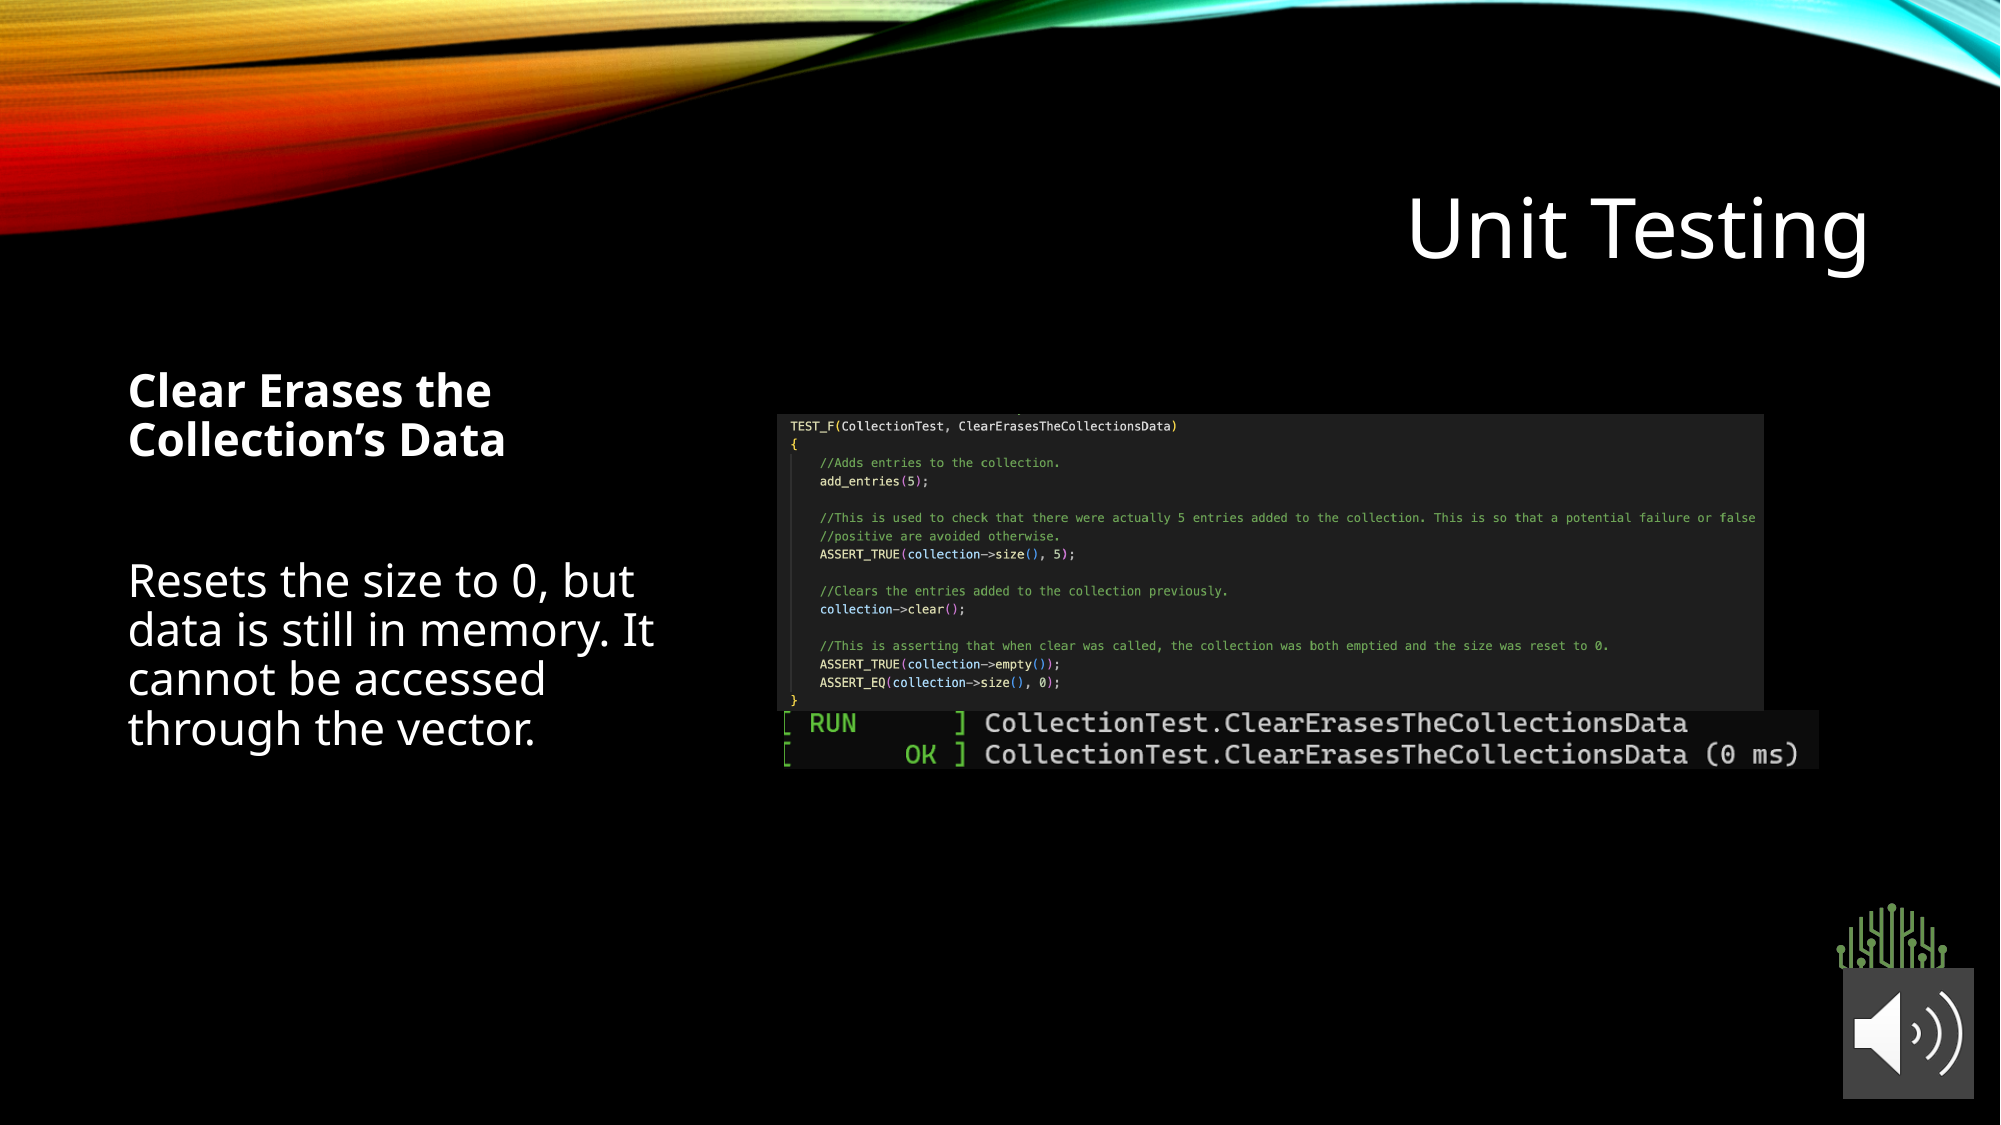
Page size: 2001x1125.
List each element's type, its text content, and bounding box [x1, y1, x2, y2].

picture [777, 414, 1819, 769]
title Unit Testing [474, 125, 1888, 338]
list Clear Erases the Collection’s Data Resets the size to 0, but data is still in memory. It cannot be accessed through the vector. [112, 360, 723, 1021]
picture [1817, 892, 1976, 1101]
picture [0, 0, 2000, 237]
